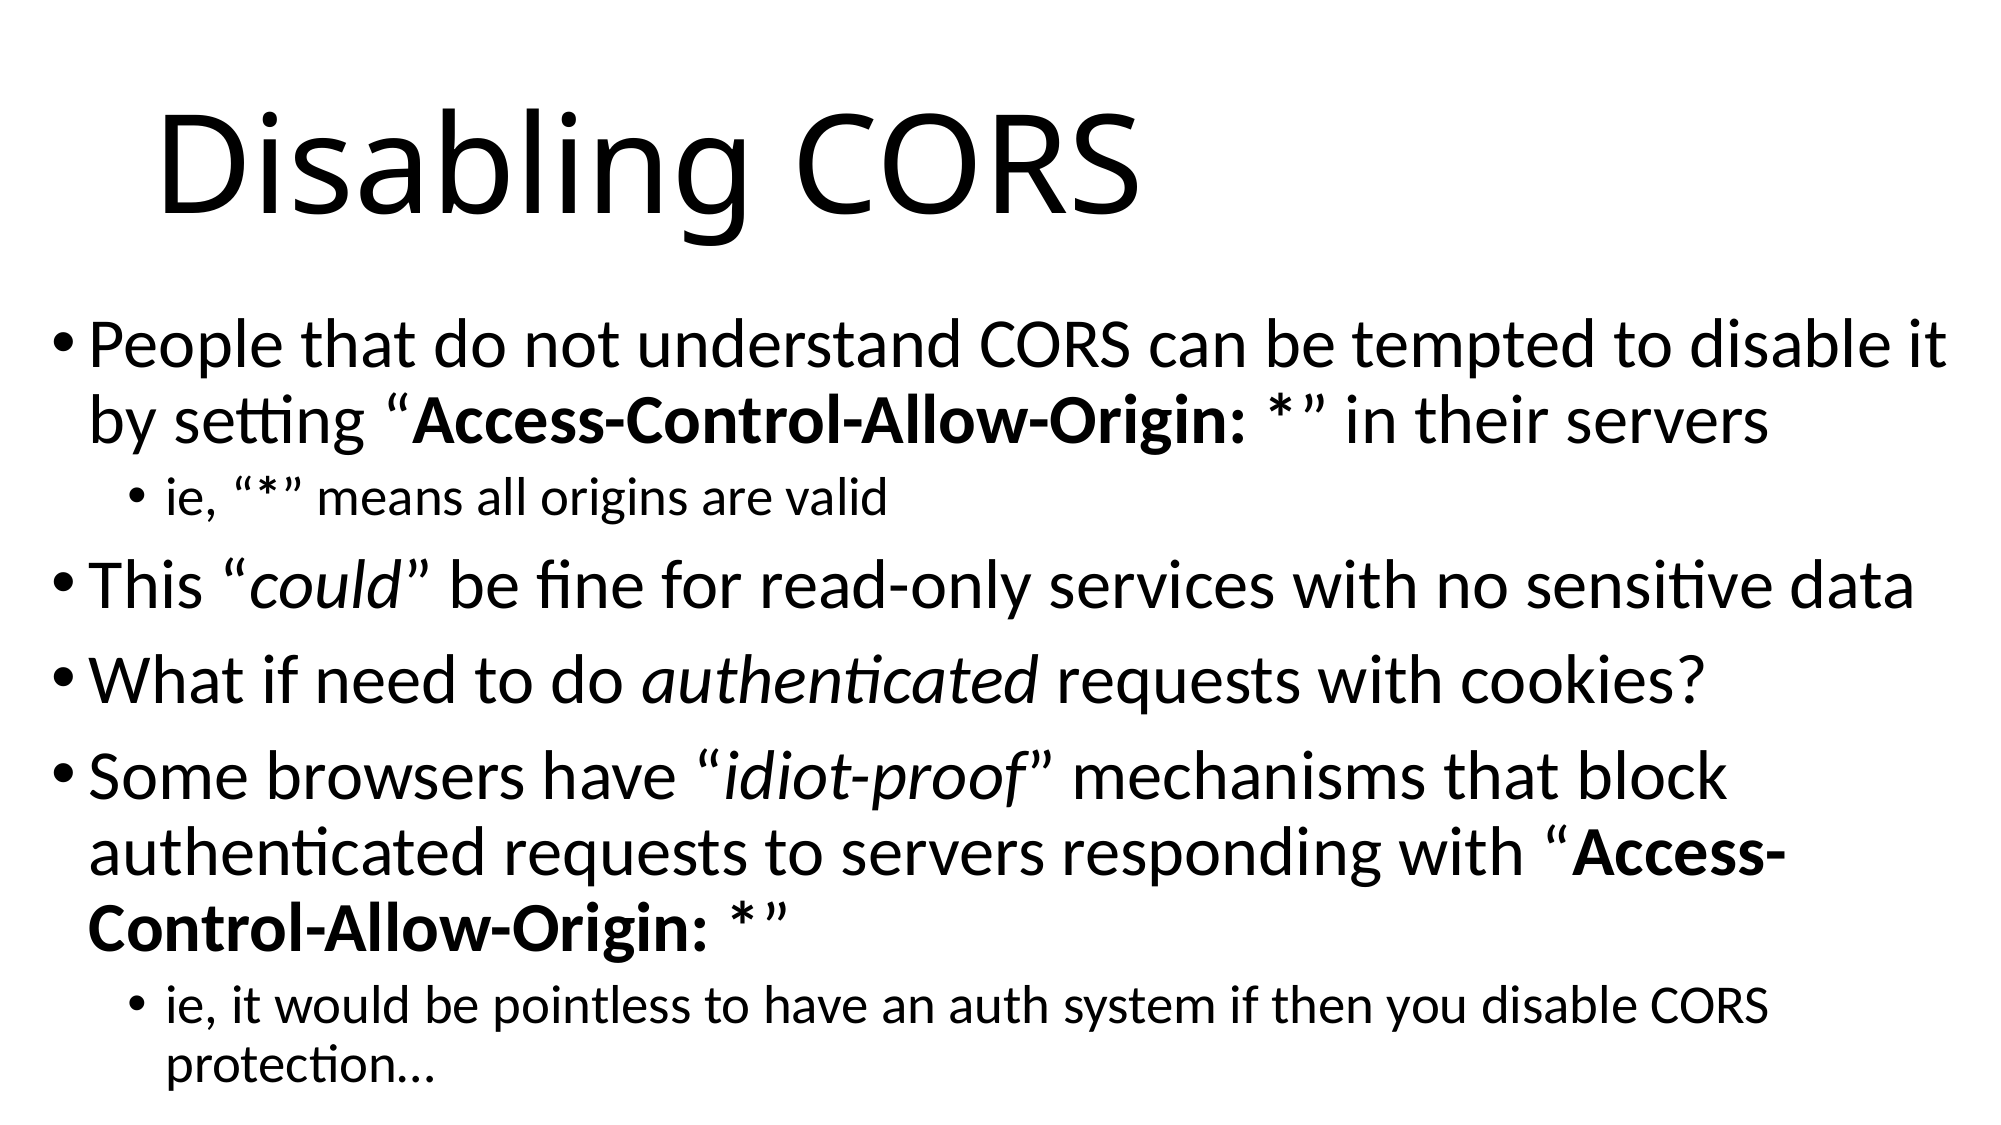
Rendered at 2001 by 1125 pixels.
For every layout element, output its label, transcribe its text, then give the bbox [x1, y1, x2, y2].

title Disabling CORS [137, 59, 1863, 278]
list People that do not understand CORS can be tempted to disable it by setting “Access-Control-Allow-Origin: *” in their servers ie, “*” means all origins are valid This “could” be fine for read-only services with no sensitive data What if need to do authenticated requests with cookies? Some browsers have “idiot-proof” mechanisms that block authenticated requests to servers responding with “Access-Control-Allow-Origin: *” ie, it would be pointless to have an auth system if then you disable CORS protection… [36, 299, 1975, 1103]
